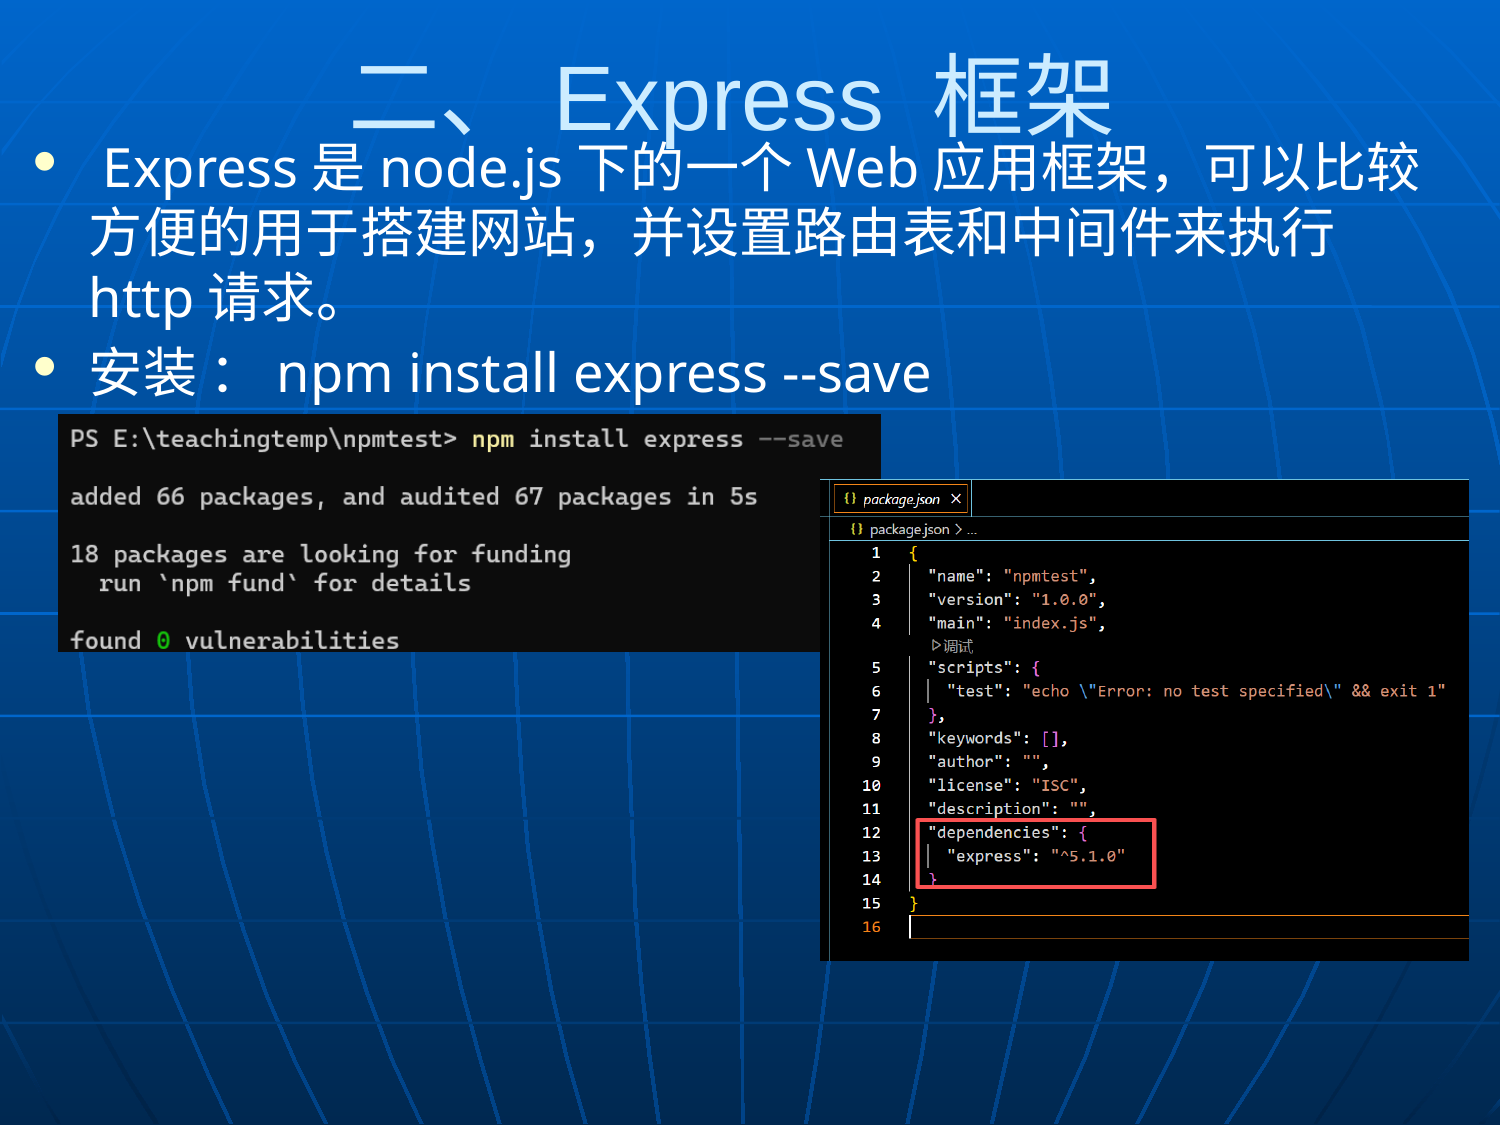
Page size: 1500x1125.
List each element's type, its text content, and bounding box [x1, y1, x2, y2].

picture [58, 414, 1469, 961]
title 二、Express 框架 [57, 0, 1408, 187]
list Express是node.js下的一个Web应用框架，可以比较方便的用于搭建网站，并设置路由表和中间件来执行http请求。 安装 ：npm install express --save [17, 125, 1447, 869]
